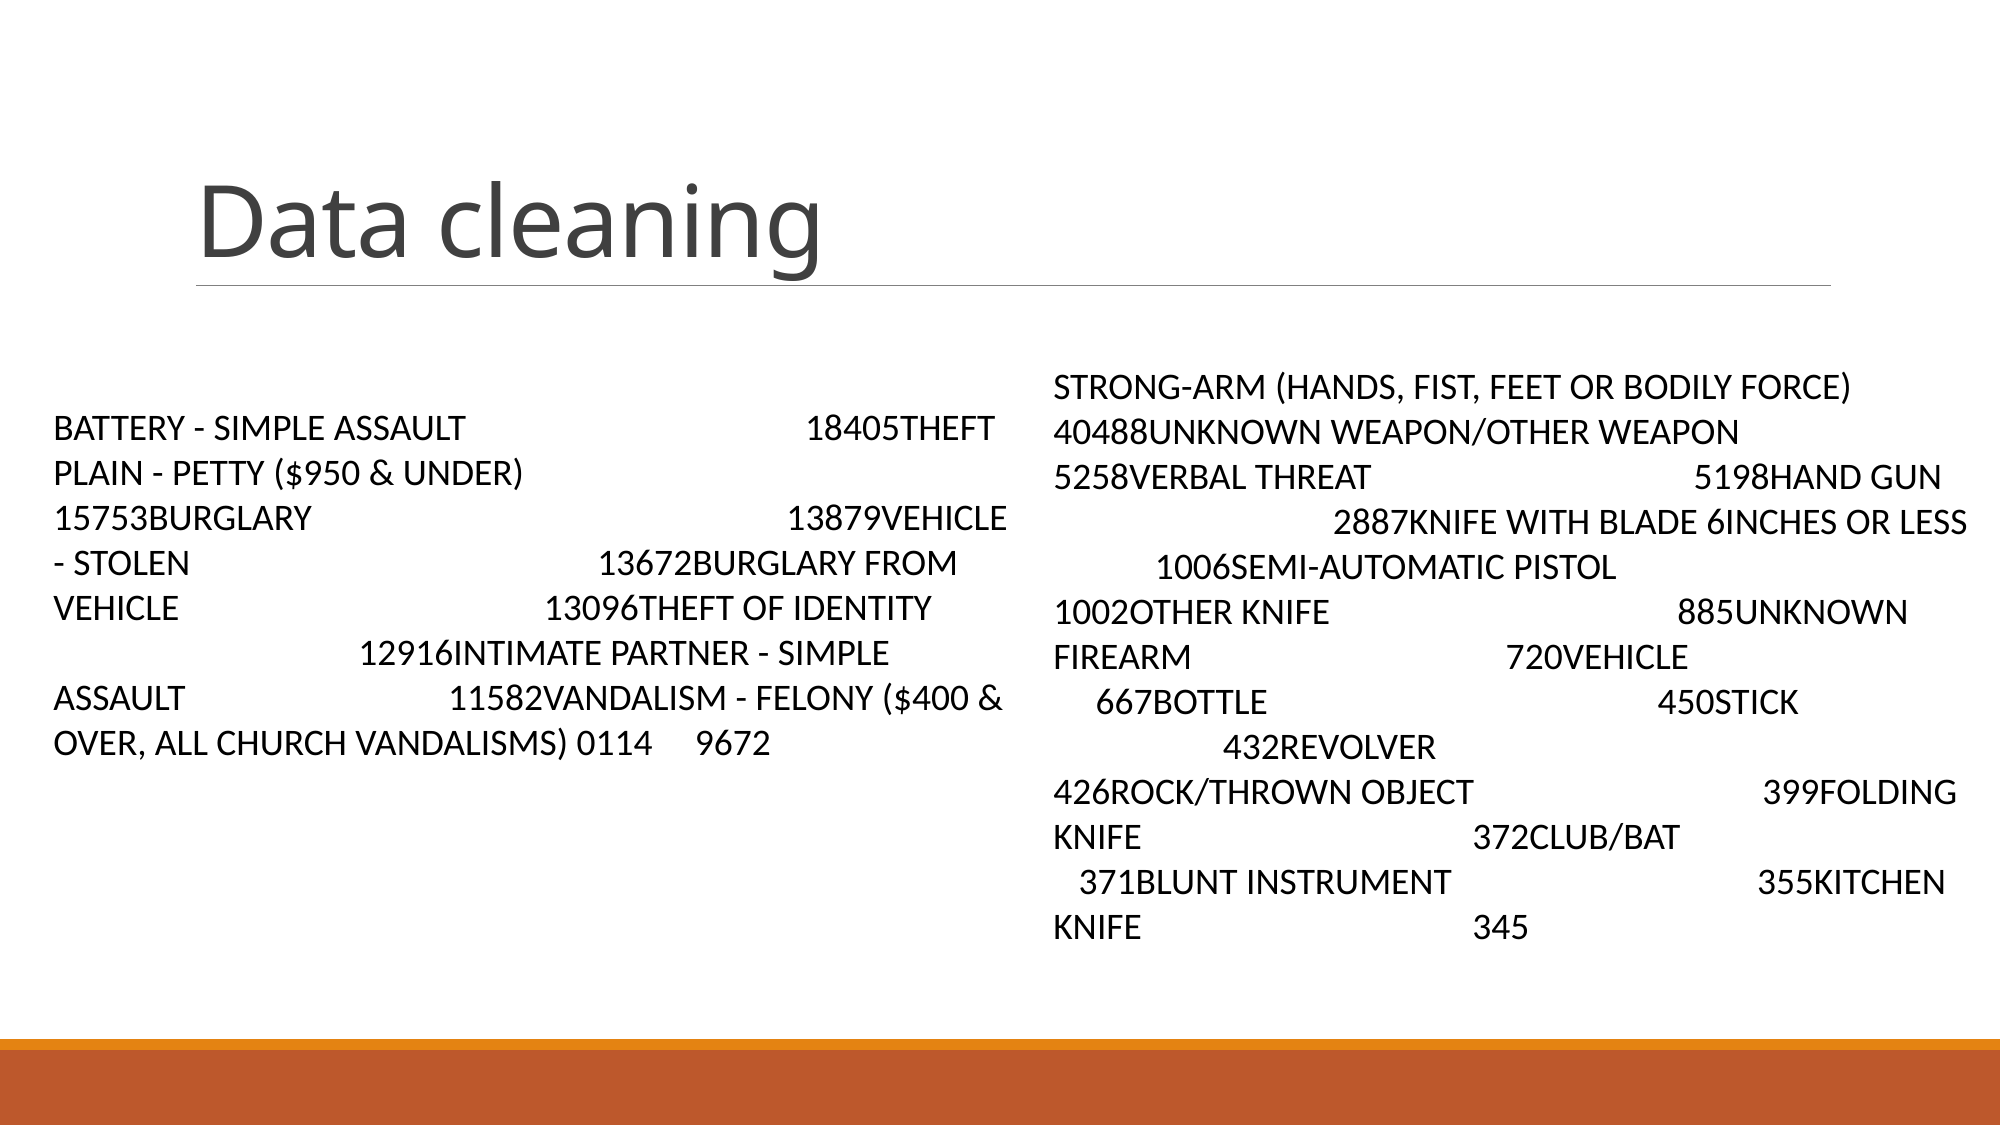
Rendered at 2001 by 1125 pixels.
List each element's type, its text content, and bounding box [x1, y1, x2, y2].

title Data cleaning [180, 47, 1830, 285]
text_box STRONG-ARM (HANDS, FIST, FEET OR BODILY FORCE) 40488UNKNOWN WEAPON/OTHER WEAPON 5258VERBAL THREAT 5198HAND GUN 2887KNIFE WITH BLADE 6INCHES OR LESS 1006SEMI-AUTOMATIC PISTOL 1002OTHER KNIFE 885UNKNOWN FIREARM 720VEHICLE 667BOTTLE 450STICK 432REVOLVER 426ROCK/THROWN OBJECT 399FOLDING KNIFE 372CLUB/BAT 371BLUNT INSTRUMENT 355KITCHEN KNIFE 345 [1038, 355, 2000, 955]
text_box BATTERY - SIMPLE ASSAULT 18405THEFT PLAIN - PETTY ($950 & UNDER) 15753BURGLARY 13879VEHICLE - STOLEN 13672BURGLARY FROM VEHICLE 13096THEFT OF IDENTITY 12916INTIMATE PARTNER - SIMPLE ASSAULT 11582VANDALISM - FELONY ($400 & OVER, ALL CHURCH VANDALISMS) 0114 9672 [38, 395, 1039, 771]
